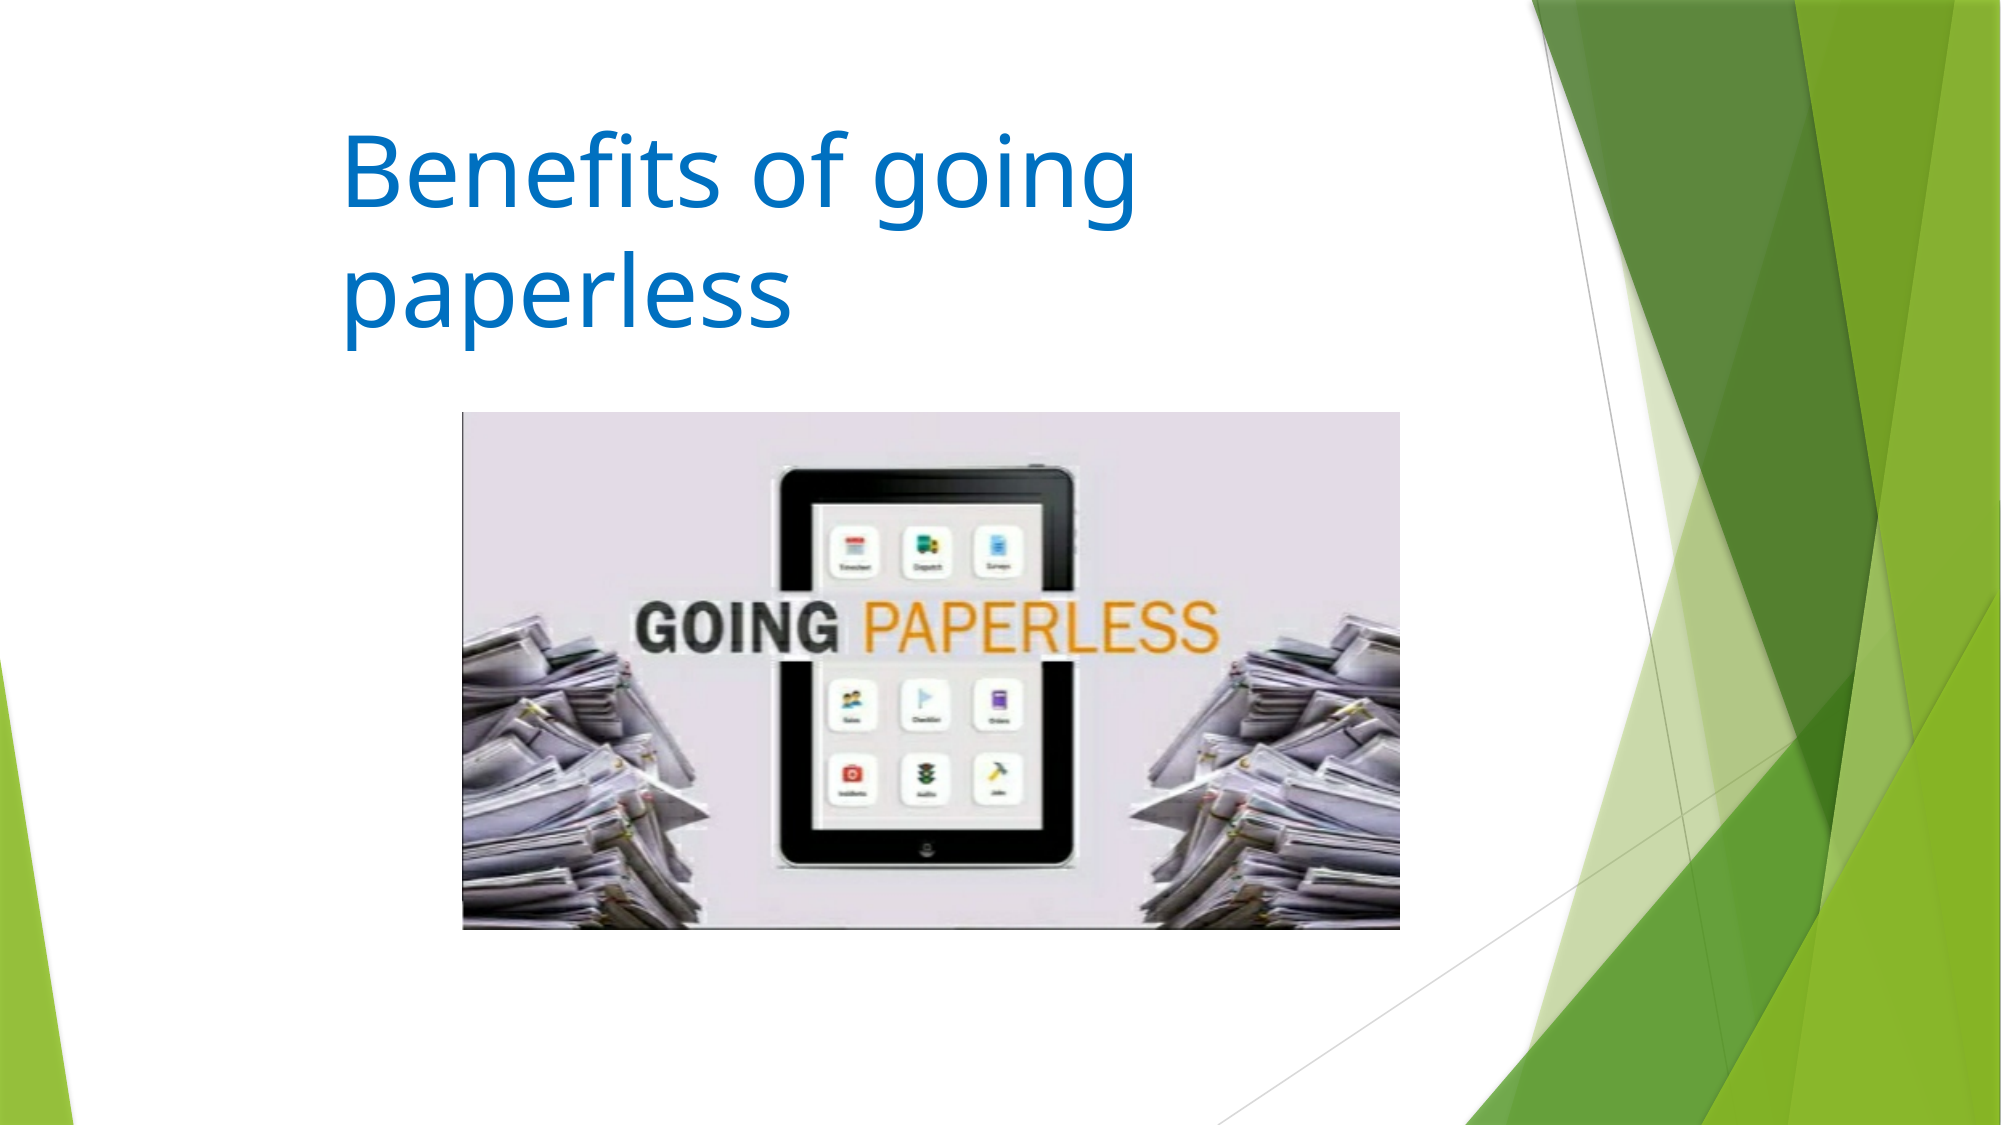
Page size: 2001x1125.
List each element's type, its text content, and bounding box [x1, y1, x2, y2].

picture [461, 411, 1401, 931]
title Benefits of going paperless [324, 99, 1513, 313]
